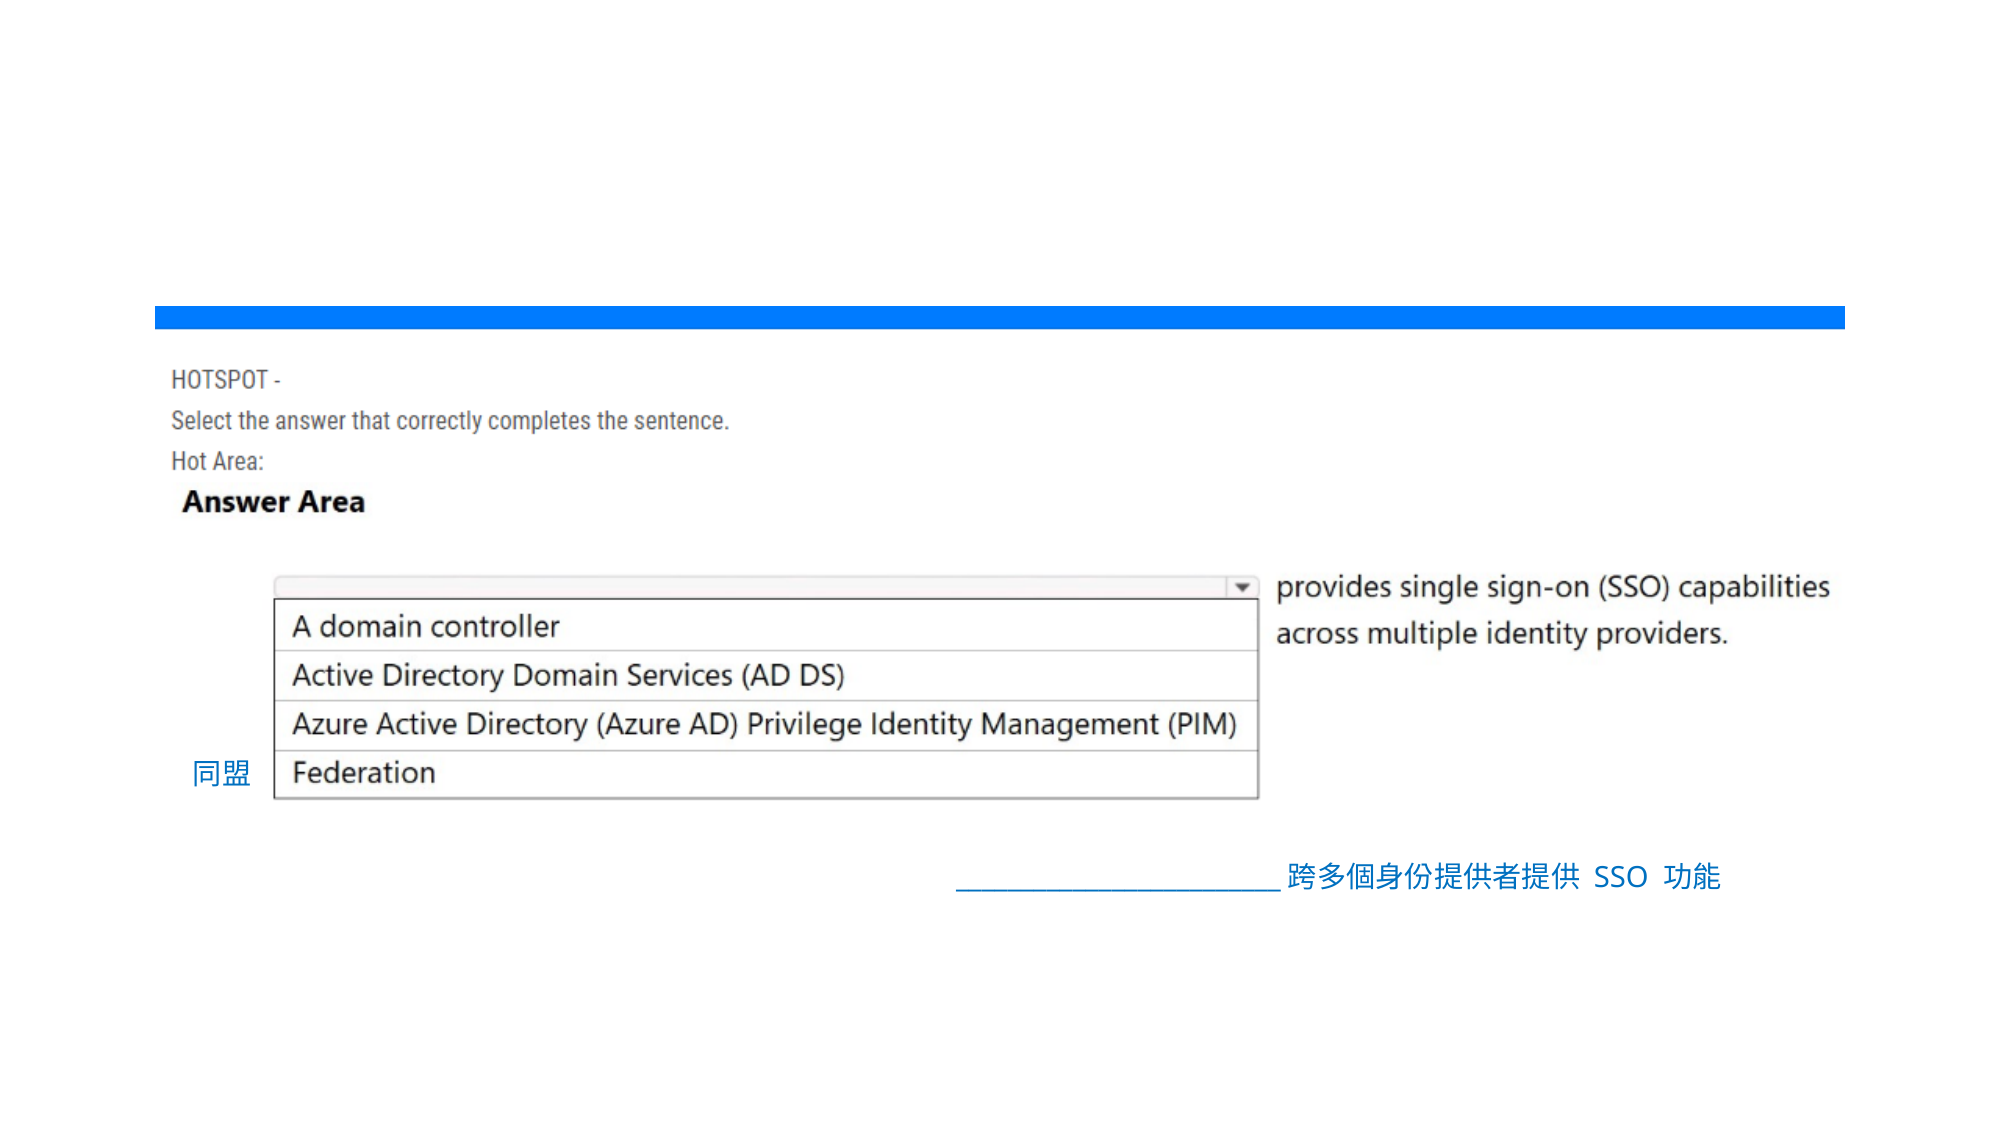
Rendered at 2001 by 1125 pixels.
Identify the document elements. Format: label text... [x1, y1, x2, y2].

picture [155, 305, 1845, 819]
text_box _________________________跨多個身份提供者提供 SSO 功能 [940, 850, 1941, 901]
